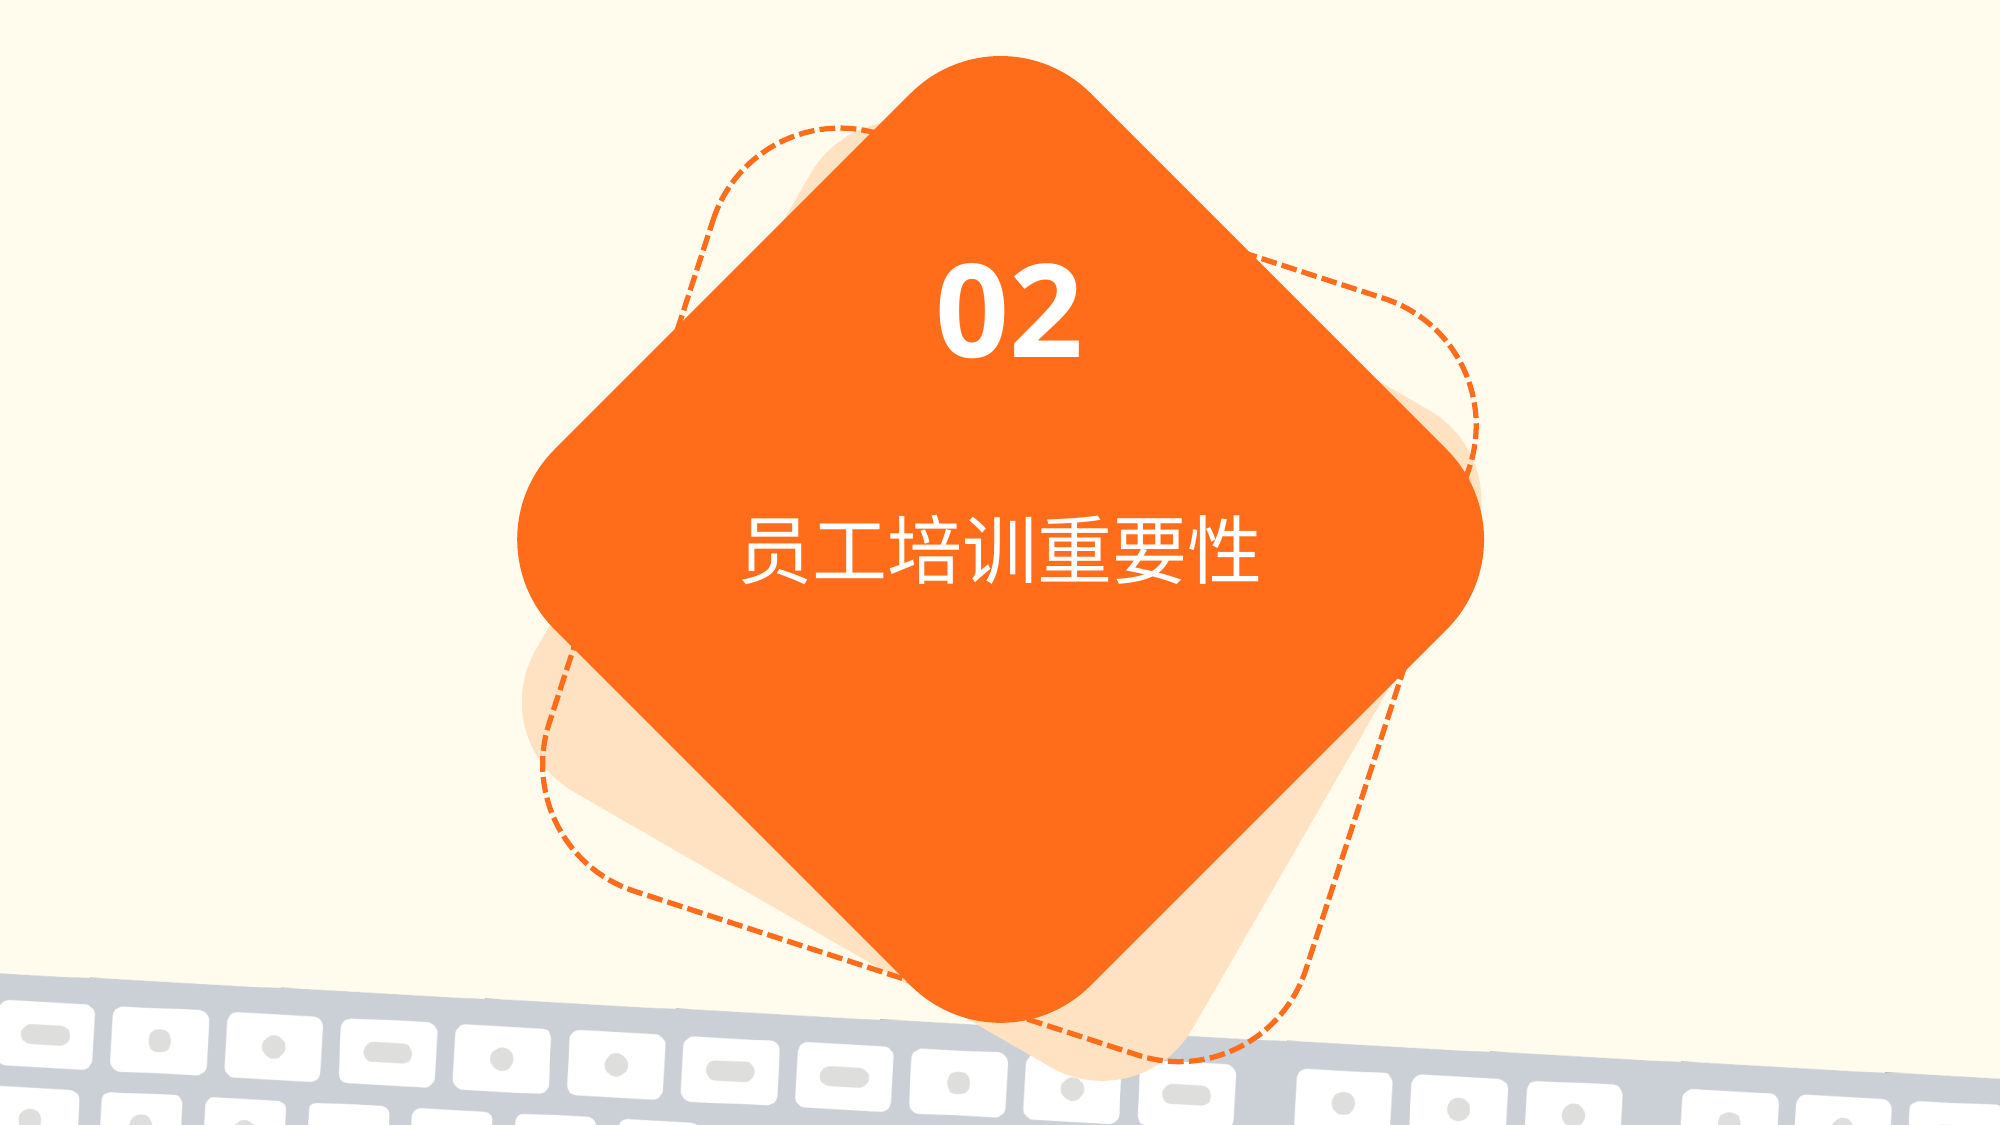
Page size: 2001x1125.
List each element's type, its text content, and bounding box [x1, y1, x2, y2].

text_box [585, 660, 1417, 954]
text_box [1468, 459, 1482, 509]
text_box [584, 334, 1417, 419]
text_box [521, 625, 573, 764]
text_box [517, 422, 581, 656]
text_box [1350, 287, 1477, 475]
text_box [1124, 676, 1402, 954]
text_box [542, 649, 878, 954]
text_box [861, 123, 879, 131]
picture [0, 0, 2001, 1125]
text_box [776, 128, 871, 144]
text_box 员工培训重要性 [581, 419, 1419, 660]
text_box [1419, 421, 1485, 658]
text_box 02 [669, 144, 1350, 392]
text_box [859, 56, 1142, 144]
